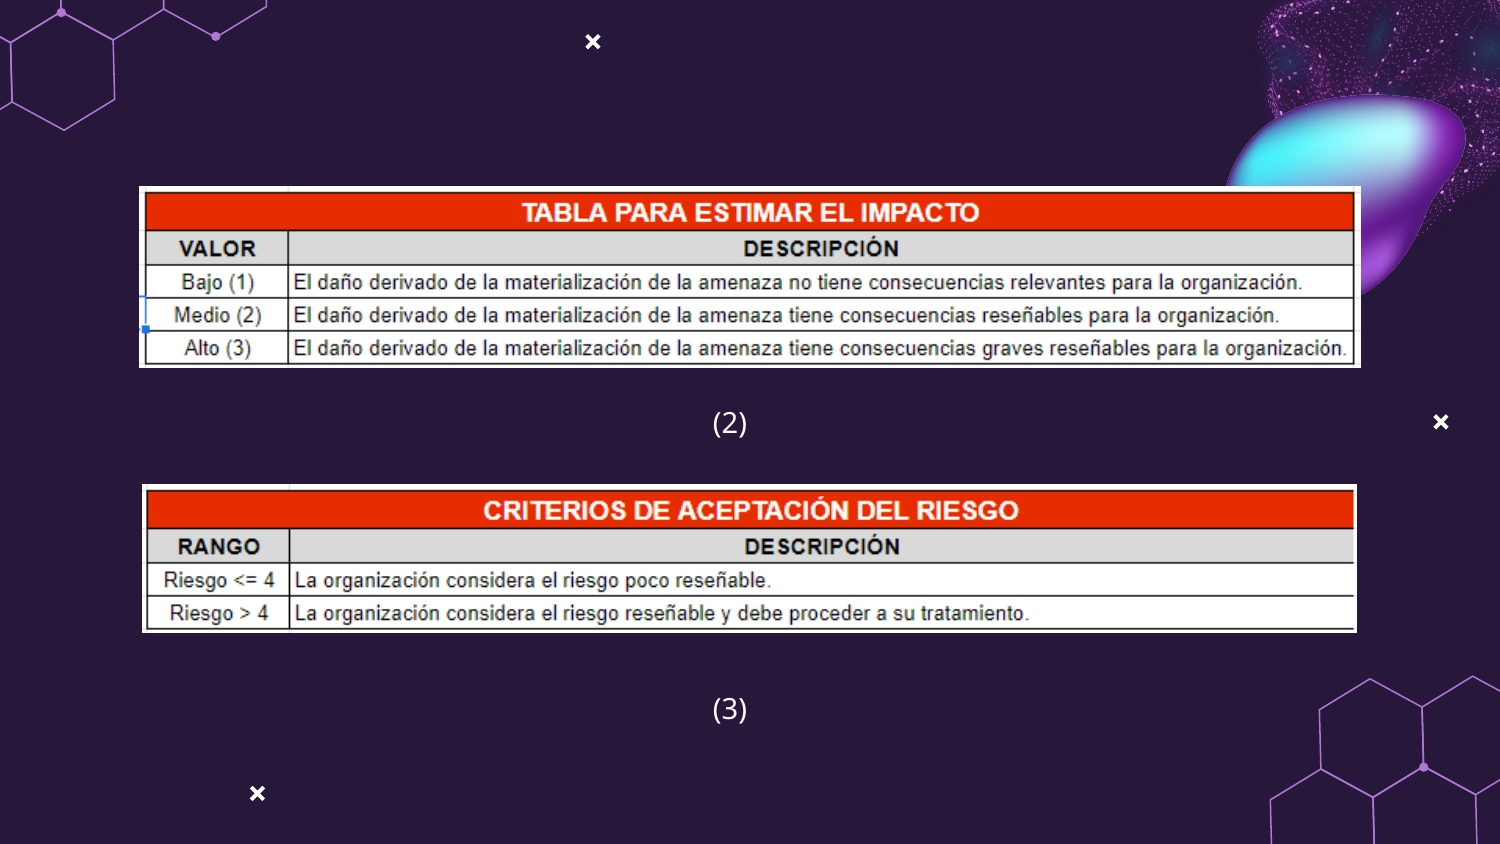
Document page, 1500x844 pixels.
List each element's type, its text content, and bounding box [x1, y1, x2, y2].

text_box (3) [666, 674, 794, 740]
picture [142, 484, 1358, 633]
text_box (2) [666, 388, 794, 454]
picture [139, 0, 1500, 368]
